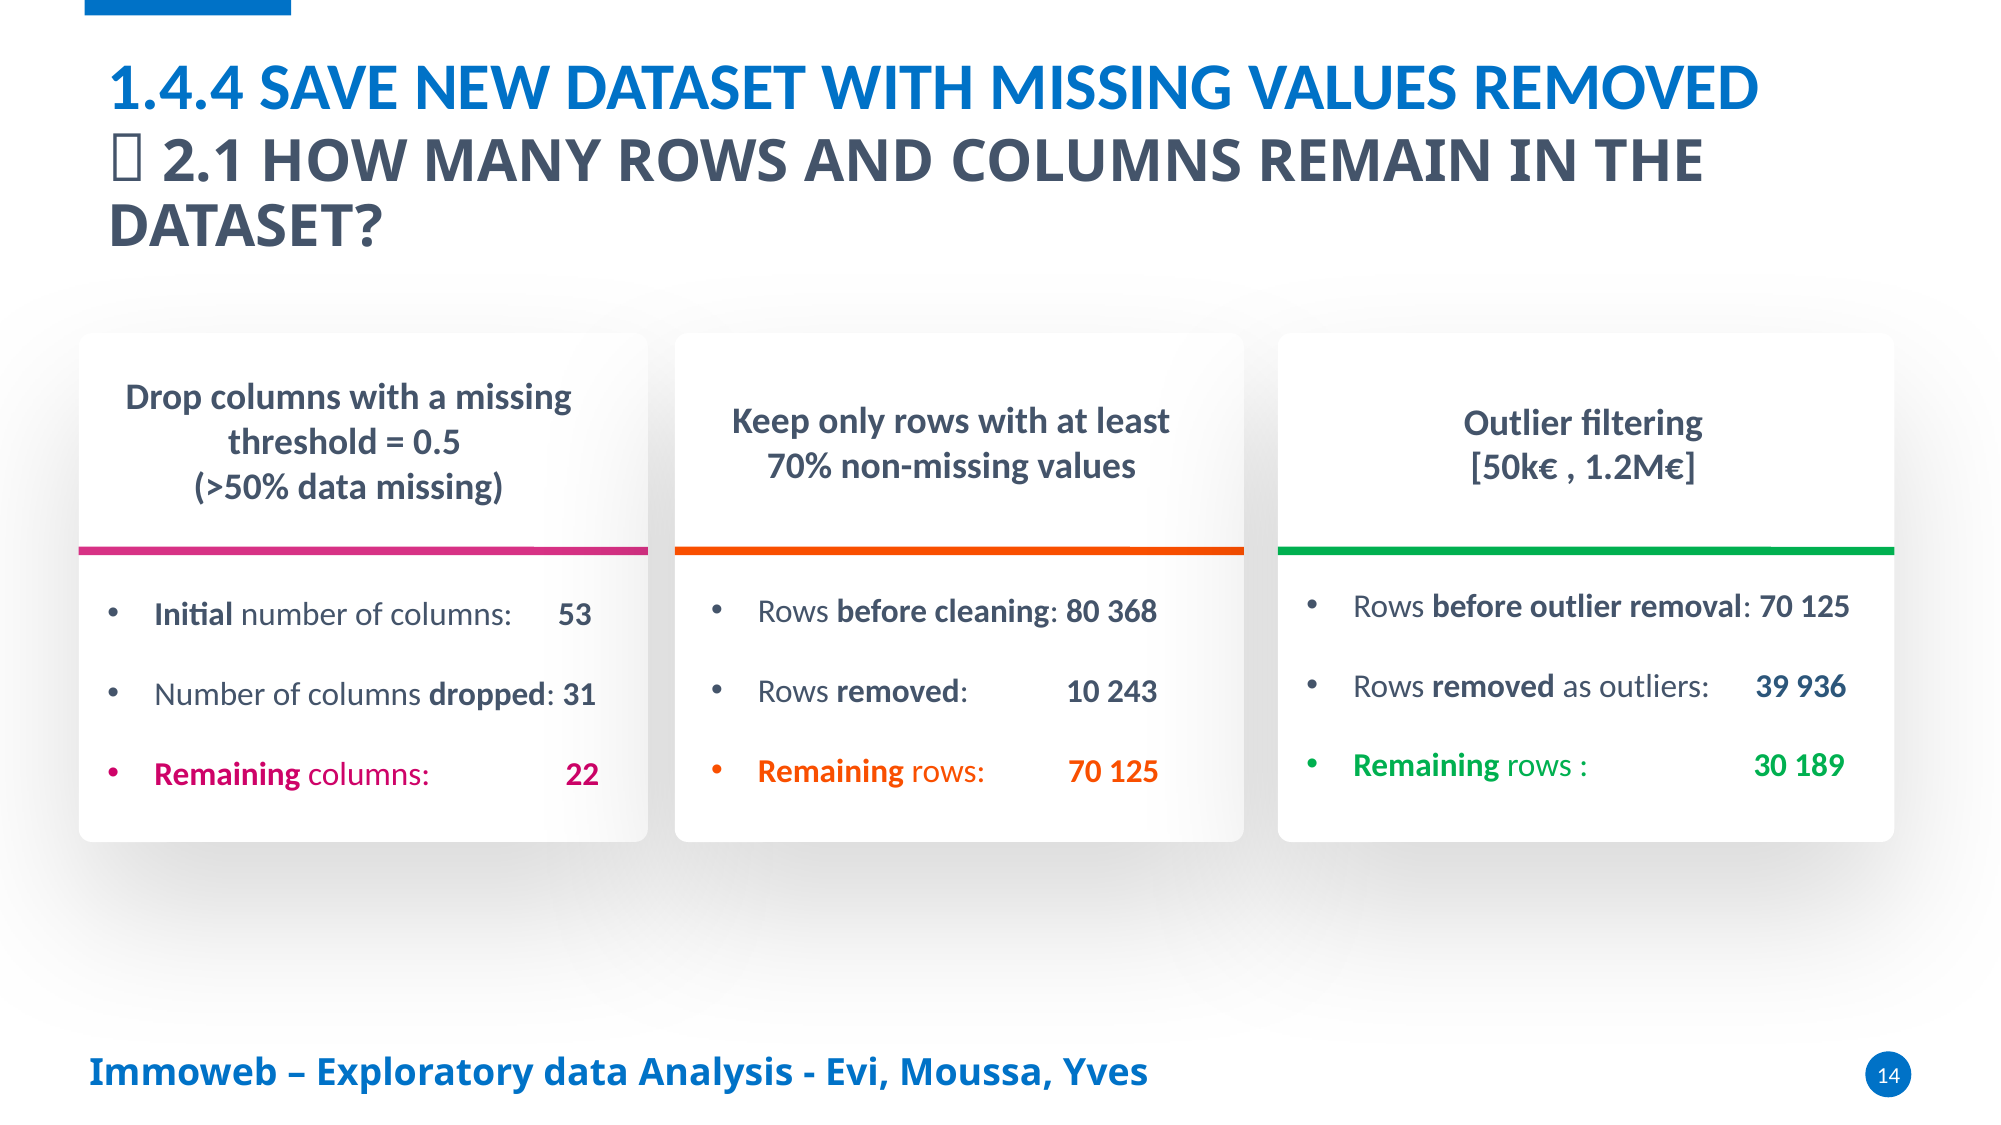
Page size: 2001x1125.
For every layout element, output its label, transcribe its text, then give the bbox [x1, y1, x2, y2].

text_box [78, 333, 648, 550]
text_box Rows before cleaning: 80 368 Rows removed: 10 243 Remaining rows: 70 125 [696, 581, 1218, 837]
text_box [674, 333, 1244, 550]
text_box Outlier filtering [50k€ , 1.2M€] [1296, 390, 1871, 495]
text_box [1277, 333, 1895, 550]
text_box [1277, 551, 1895, 843]
title 1.4.4 Save new dataset with missing values removed  2.1 How many rows and columns remain in the dataset? [92, 44, 1936, 267]
text_box [674, 551, 1220, 843]
text_box [78, 551, 617, 843]
text_box Keep only rows with at least 70% non-missing values [708, 388, 1195, 494]
text_box Rows before outlier removal: 70 125 Rows removed as outliers: 39 936 Remaining rows : 30 189 [1291, 576, 1871, 791]
text_box Drop columns with a missing threshold = 0.5 (>50% data missing) [105, 364, 593, 515]
text_box Initial number of columns: 53 Number of columns dropped: 31 Remaining columns: 22 [92, 584, 611, 800]
